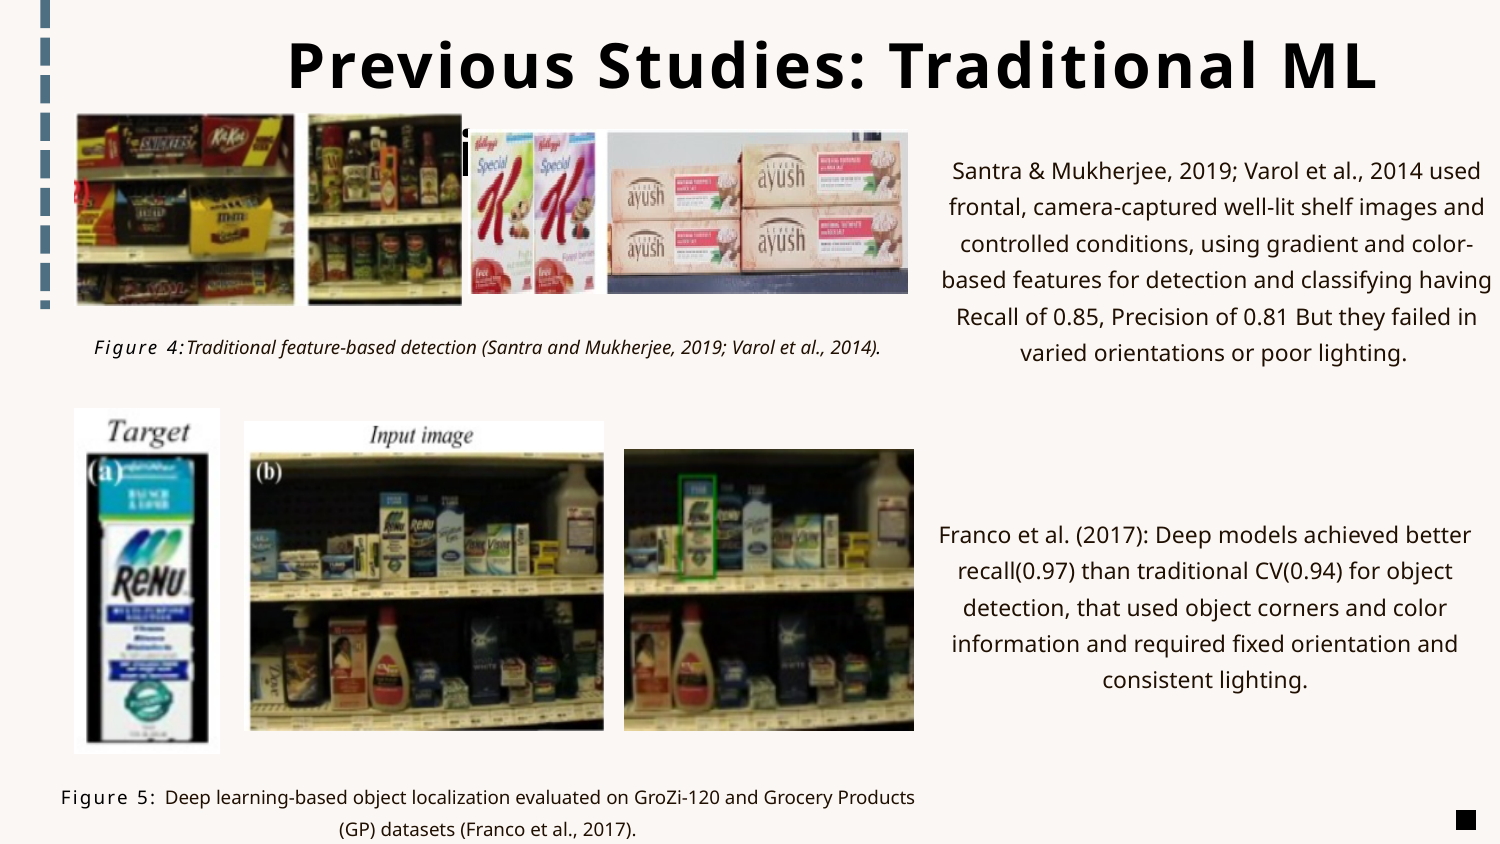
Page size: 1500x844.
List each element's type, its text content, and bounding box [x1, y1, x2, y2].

picture [244, 421, 604, 731]
picture [468, 129, 908, 295]
text_box Figure 4:Traditional feature-based detection (Santra and Mukherjee, 2019; Varol et al., 2014). [57, 325, 918, 358]
text_box Santra & Mukherjee, 2019; Varol et al., 2014 used frontal, camera-captured well-lit shelf images and controlled conditions, using gradient and color-based features for detection and classifying having Recall of 0.85, Precision of 0.81 But they failed in varied orientations or poor lighting. [934, 147, 1500, 367]
text_box Franco et al. (2017): Deep models achieved better recall(0.97) than traditional CV(0.94) for object detection, that used object corners and color information and required fixed orientation and consistent lighting. [934, 511, 1477, 694]
picture [74, 407, 221, 754]
picture [624, 449, 914, 731]
text_box Previous Studies: Traditional ML solution [286, 13, 1500, 189]
text_box Figure 5: Deep learning-based object localization evaluated on GroZi-120 and Grocery Products (GP) datasets (Franco et al., 2017). [45, 776, 931, 841]
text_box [1455, 809, 1477, 831]
picture [74, 113, 463, 306]
